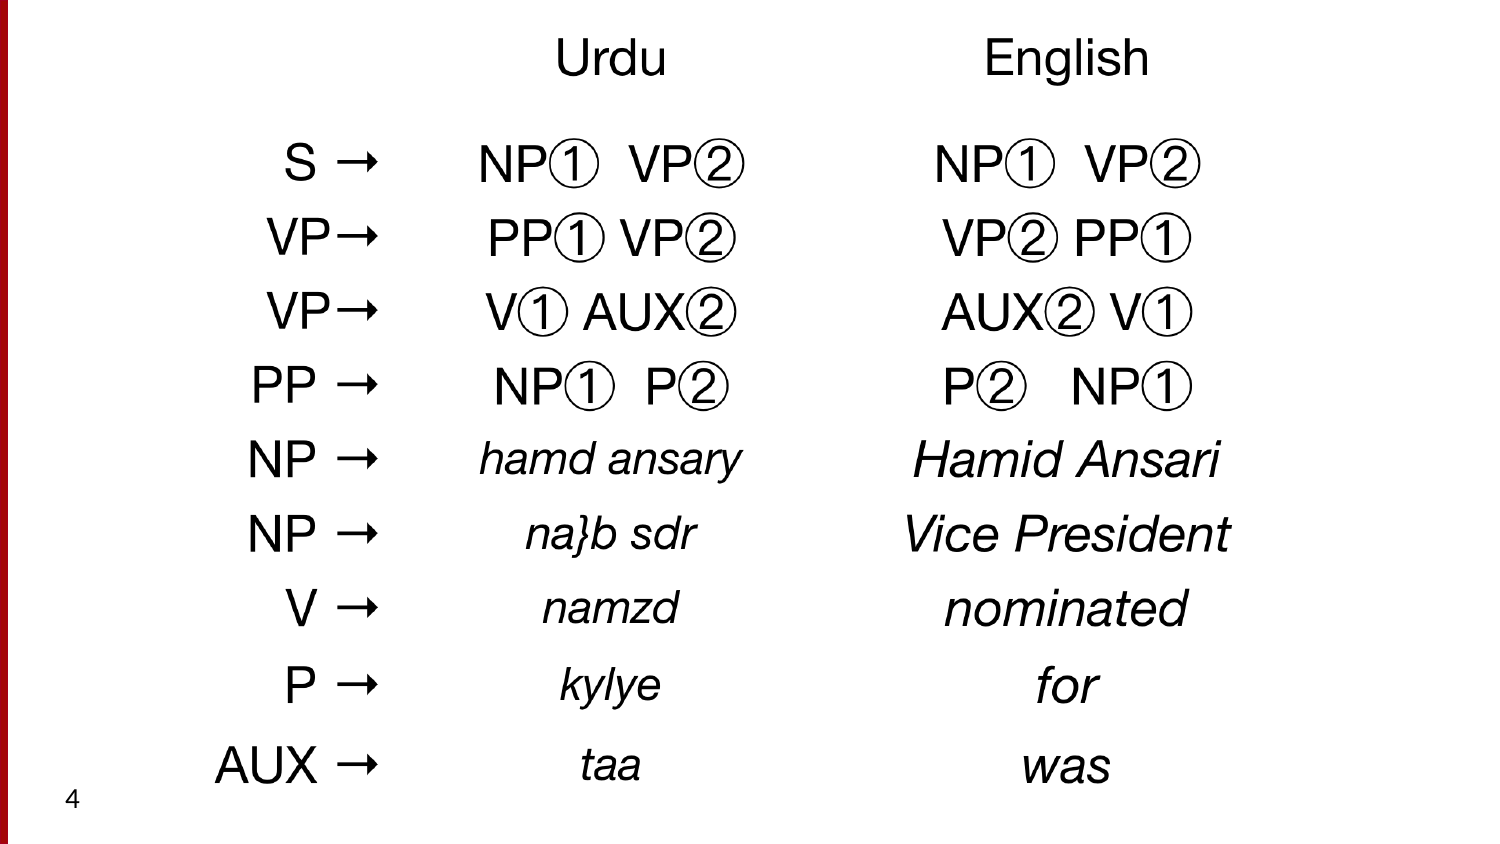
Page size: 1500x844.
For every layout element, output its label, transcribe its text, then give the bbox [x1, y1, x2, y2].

picture [93, 0, 1406, 844]
slide_number 4 [49, 771, 88, 829]
